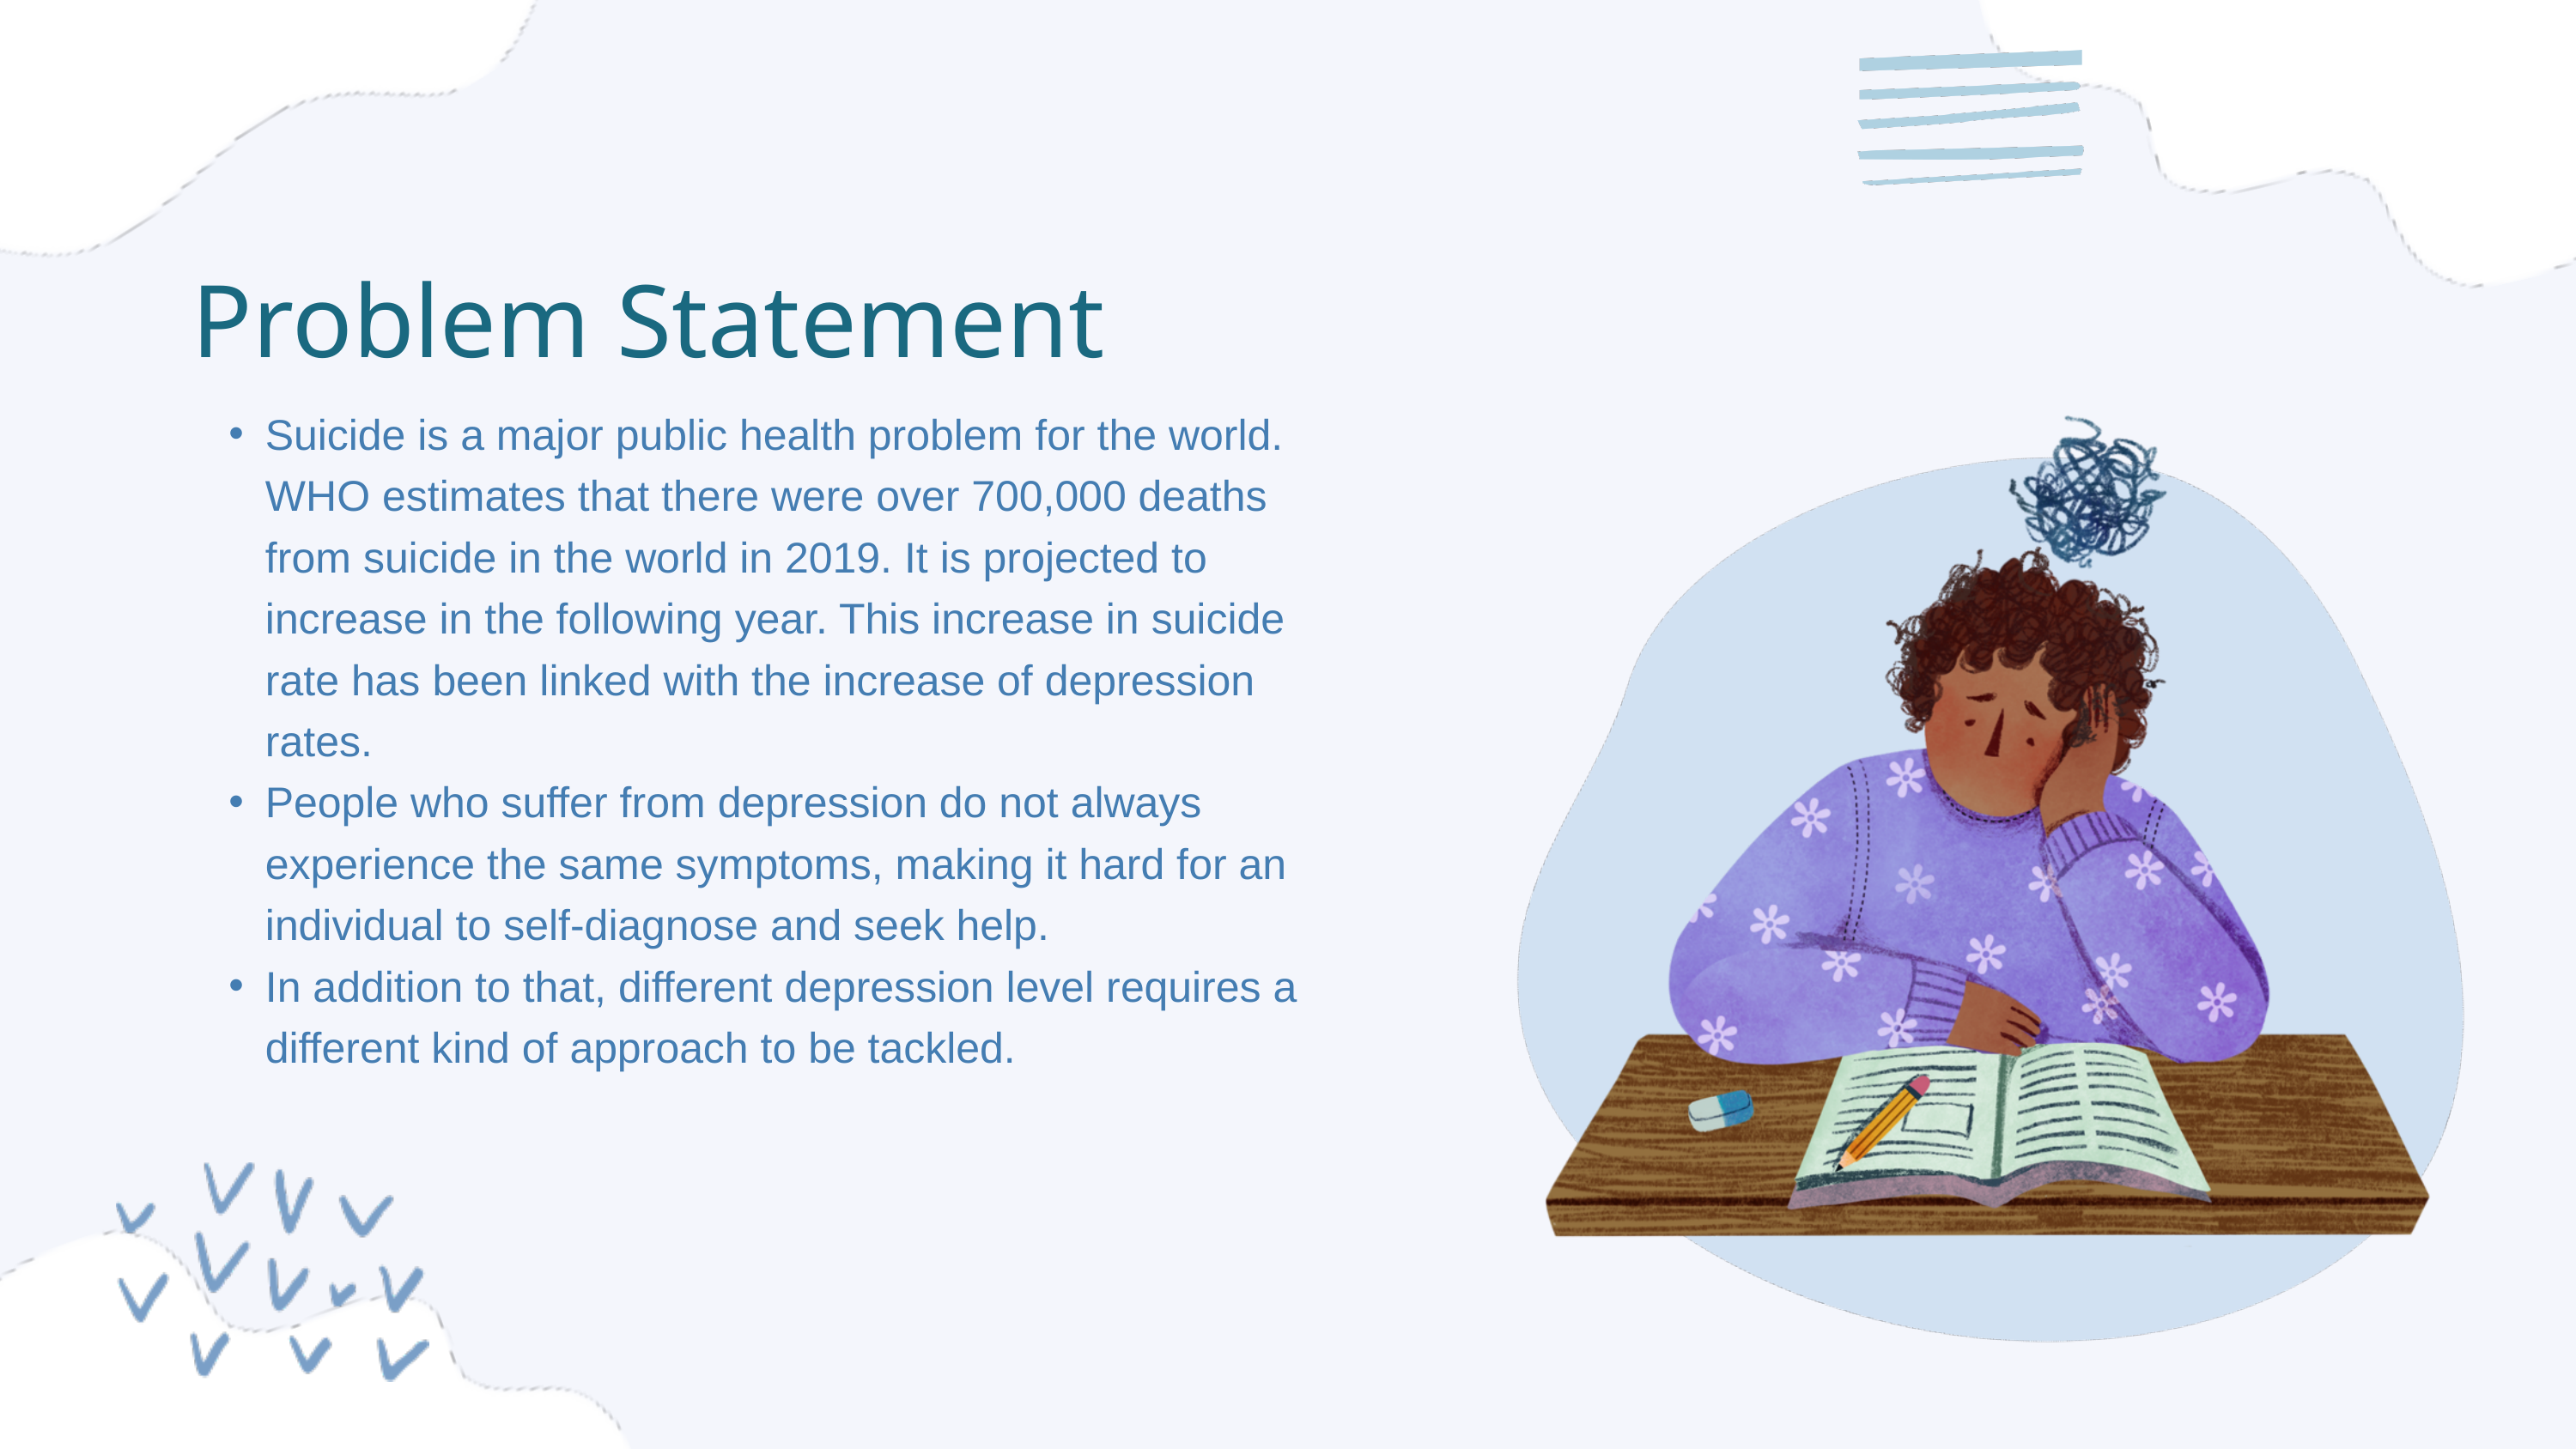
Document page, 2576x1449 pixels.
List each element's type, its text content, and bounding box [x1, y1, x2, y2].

picture [1419, 323, 2576, 1449]
text_box Suicide is a major public health problem for the world. WHO estimates that there were over 700,000 deaths from suicide in the world in 2019. It is projected to increase in the following year. This increase in suicide rate has been linked with the increase of depression rates. People who suffer from depression do not always experience the same symptoms, making it hard for an individual to self-diagnose and seek help. In addition to that, different depression level requires a different kind of approach to be tackled. [191, 397, 1325, 1072]
picture [0, 1093, 629, 1449]
picture [1857, 0, 2576, 391]
text_box Problem Statement [191, 233, 1483, 378]
picture [0, 0, 601, 379]
